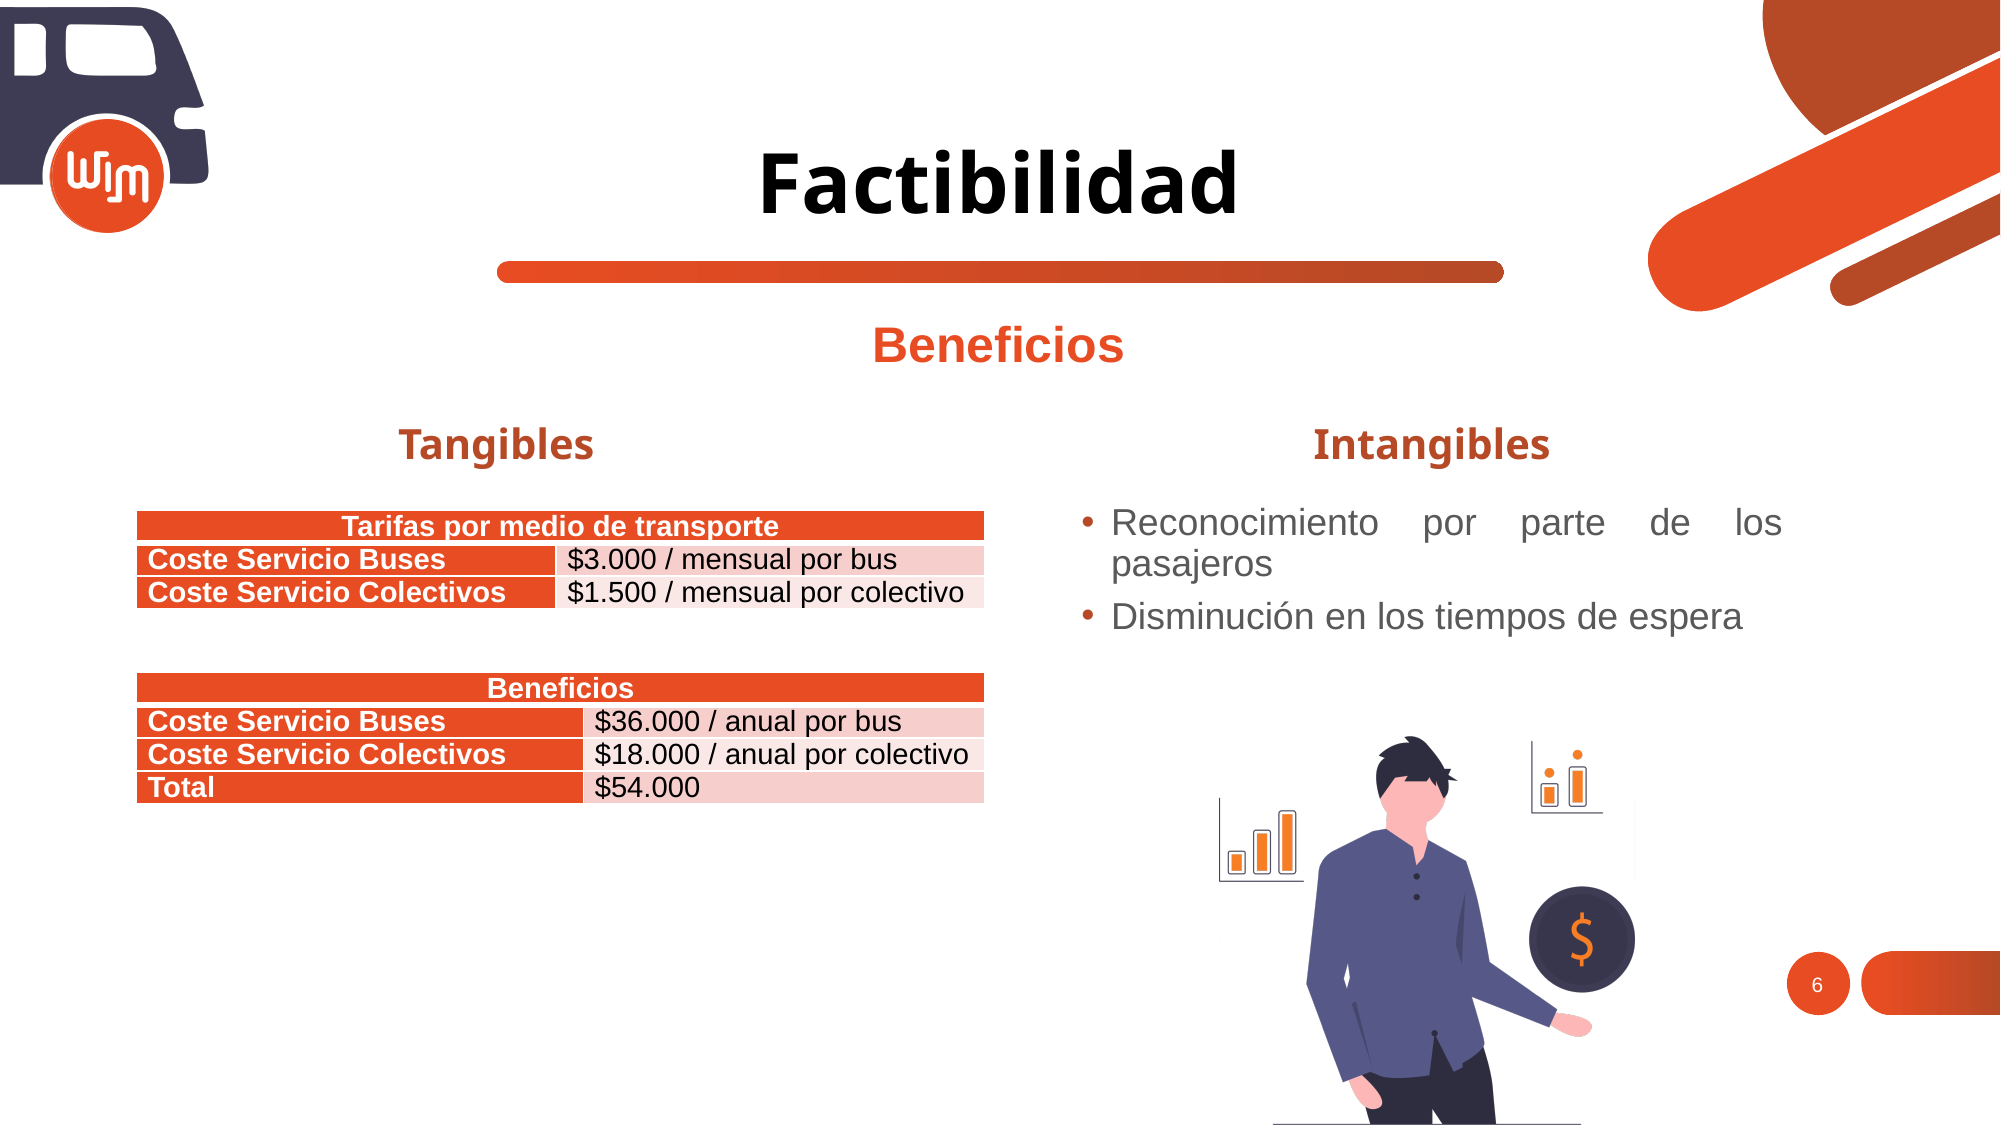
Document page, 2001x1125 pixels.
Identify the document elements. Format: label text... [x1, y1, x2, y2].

text_box Reconocimiento por parte de los pasajeros Disminución en los tiempos de espera [1066, 496, 1798, 645]
list Intangibles [1074, 415, 1791, 476]
picture [0, 0, 216, 238]
table_cell $54.000 [584, 772, 984, 803]
table_cell $3.000 / mensual por bus [557, 546, 984, 575]
slide_number 6 [1772, 954, 1863, 1015]
table_cell Coste Servicio Colectivos [137, 577, 555, 608]
title Factibilidad [136, 128, 1862, 240]
table_header Tarifas por medio de transporte [137, 511, 984, 540]
table_cell $36.000 / anual por bus [584, 708, 984, 737]
list Beneficios [136, 311, 1862, 427]
table_cell Coste Servicio Colectivos [137, 739, 583, 770]
table_cell $18.000 / anual por colectivo [584, 739, 984, 770]
table_cell Total [137, 772, 583, 803]
table_cell $1.500 / mensual por colectivo [557, 577, 984, 608]
picture [1219, 736, 1635, 1125]
list Tangibles [138, 427, 855, 476]
table_header Beneficios [137, 673, 984, 702]
table_cell Coste Servicio Buses [137, 546, 555, 575]
table_cell Coste Servicio Buses [137, 708, 583, 737]
